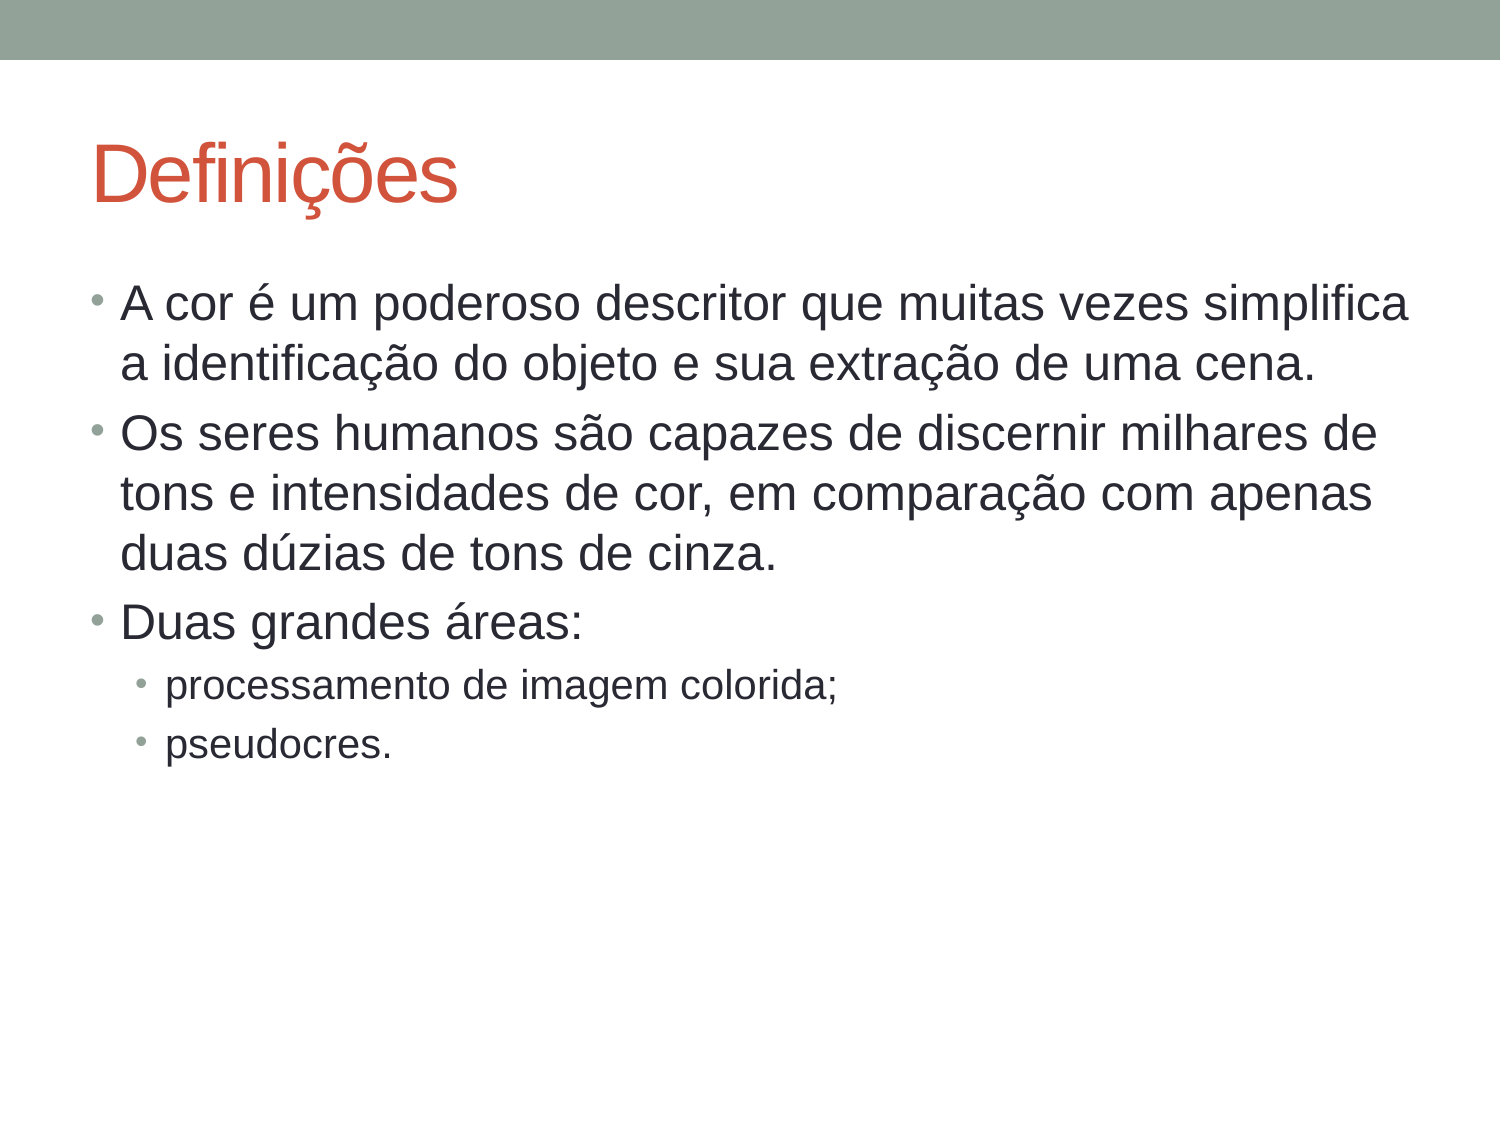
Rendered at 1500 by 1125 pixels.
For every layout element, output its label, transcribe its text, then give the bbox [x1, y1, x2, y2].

list A cor é um poderoso descritor que muitas vezes simplifica a identificação do objeto e sua extração de uma cena. Os seres humanos são capazes de discernir milhares de tons e intensidades de cor, em comparação com apenas duas dúzias de tons de cinza. Duas grandes áreas: processamento de imagem colorida; pseudocres. [75, 262, 1425, 1063]
title Definições [75, 87, 1425, 250]
